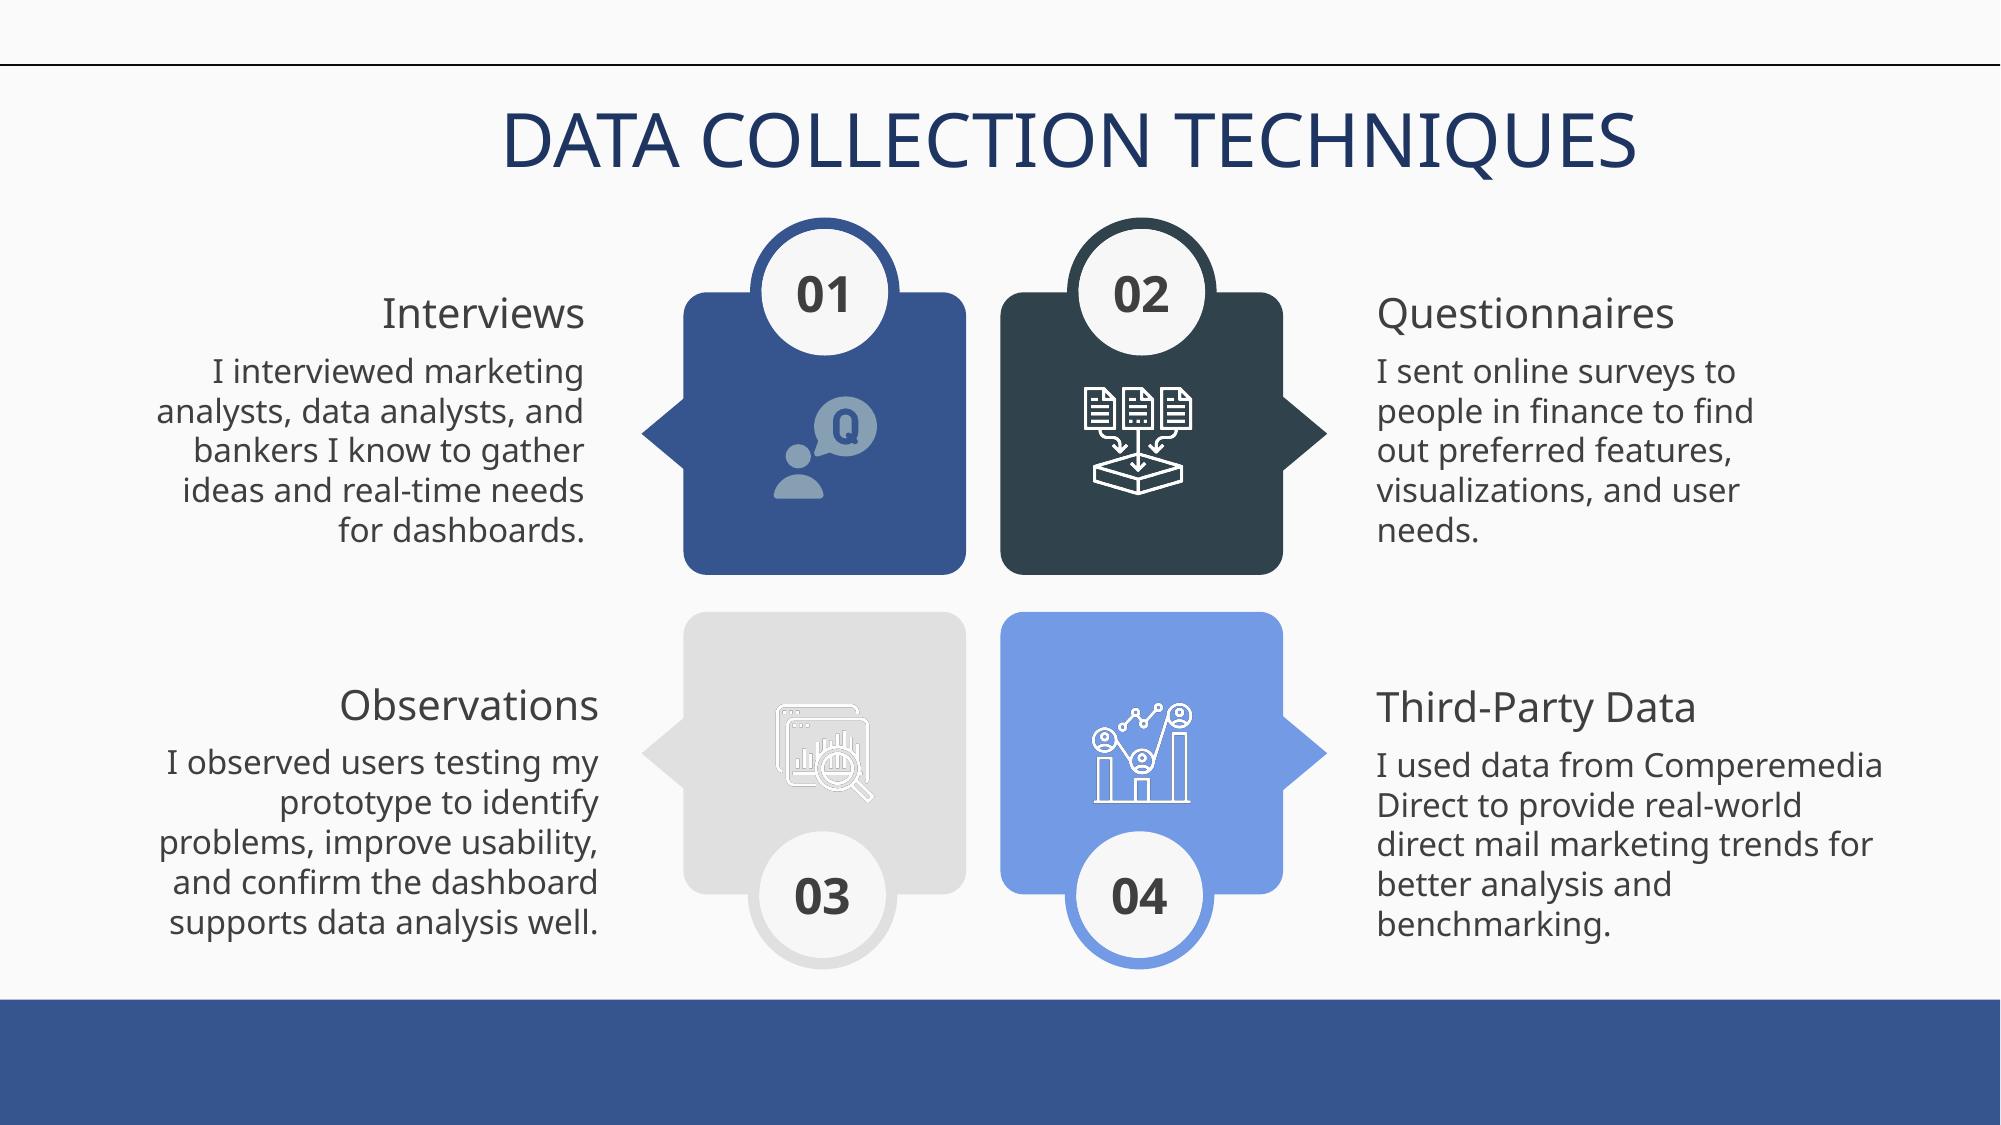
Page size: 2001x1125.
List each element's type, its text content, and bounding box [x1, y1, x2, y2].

title DATA COLLECTION TECHNIQUES [165, 72, 1975, 186]
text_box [773, 396, 878, 499]
picture [1080, 383, 1196, 499]
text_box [100, 217, 1904, 970]
